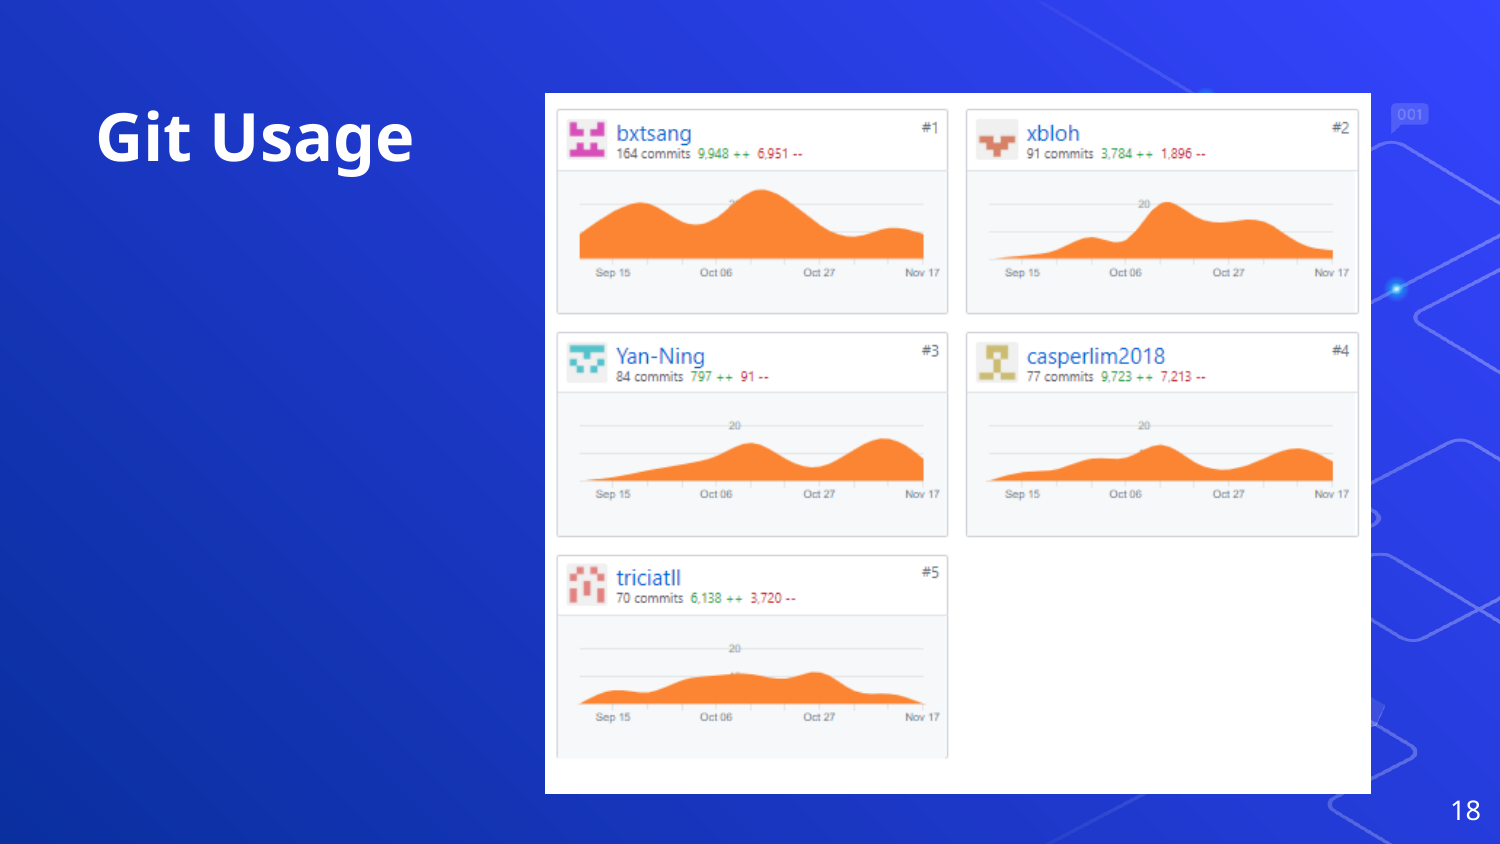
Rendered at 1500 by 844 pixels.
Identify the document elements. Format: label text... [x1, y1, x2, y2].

picture [0, 0, 1500, 844]
title Git Usage [95, 33, 1082, 175]
slide_number ‹#› [1391, 779, 1482, 844]
